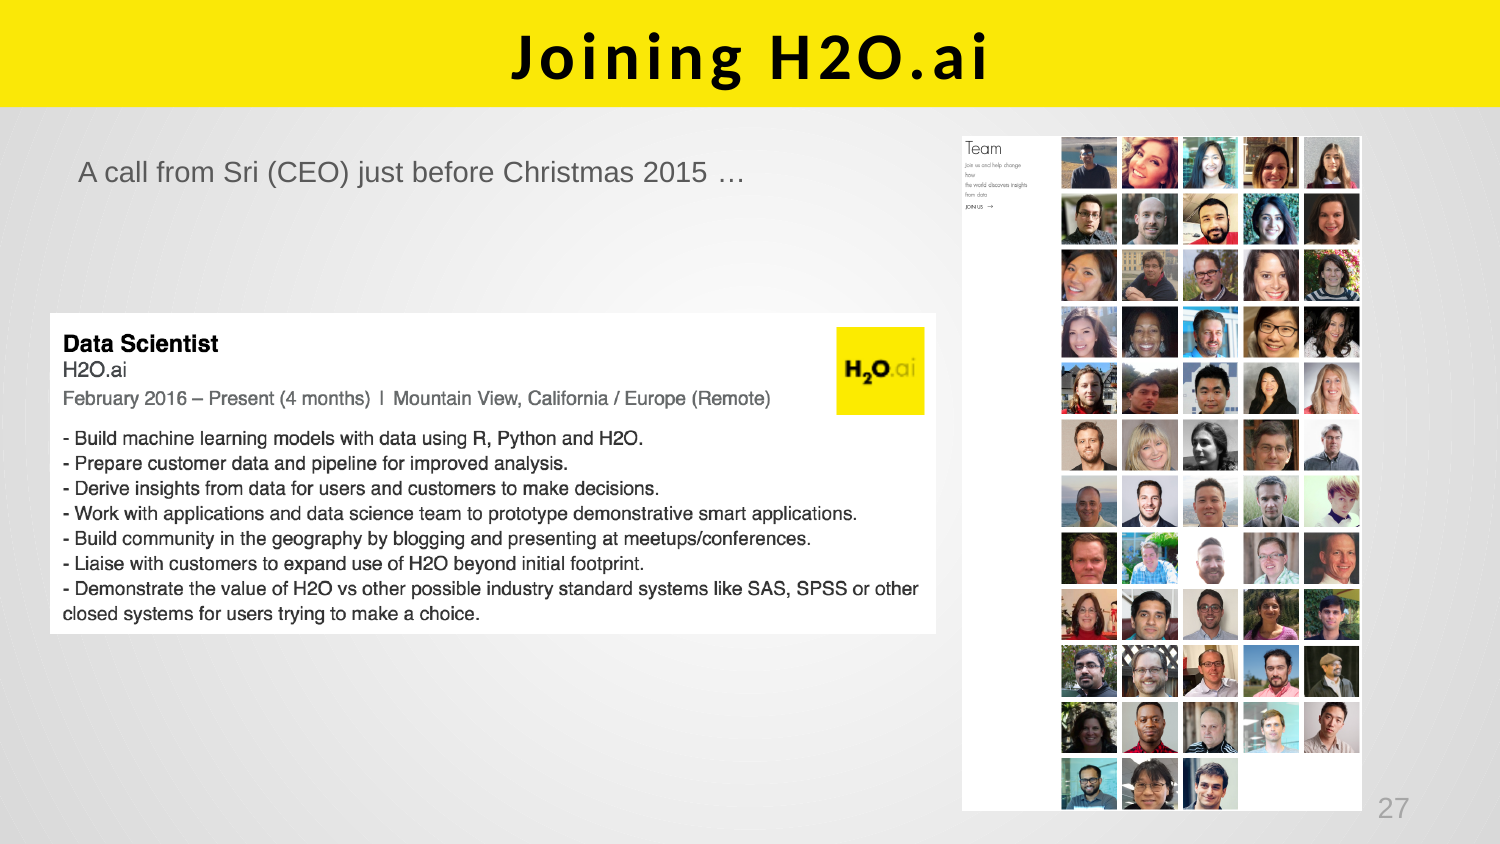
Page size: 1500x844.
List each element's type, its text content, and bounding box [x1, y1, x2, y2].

picture [49, 313, 937, 634]
text_box A call from Sri (CEO) just before Christmas 2015 … [63, 145, 761, 196]
title Joining H2O.ai [75, 0, 1425, 108]
picture [961, 136, 1363, 811]
slide_number 27 [1074, 782, 1425, 827]
